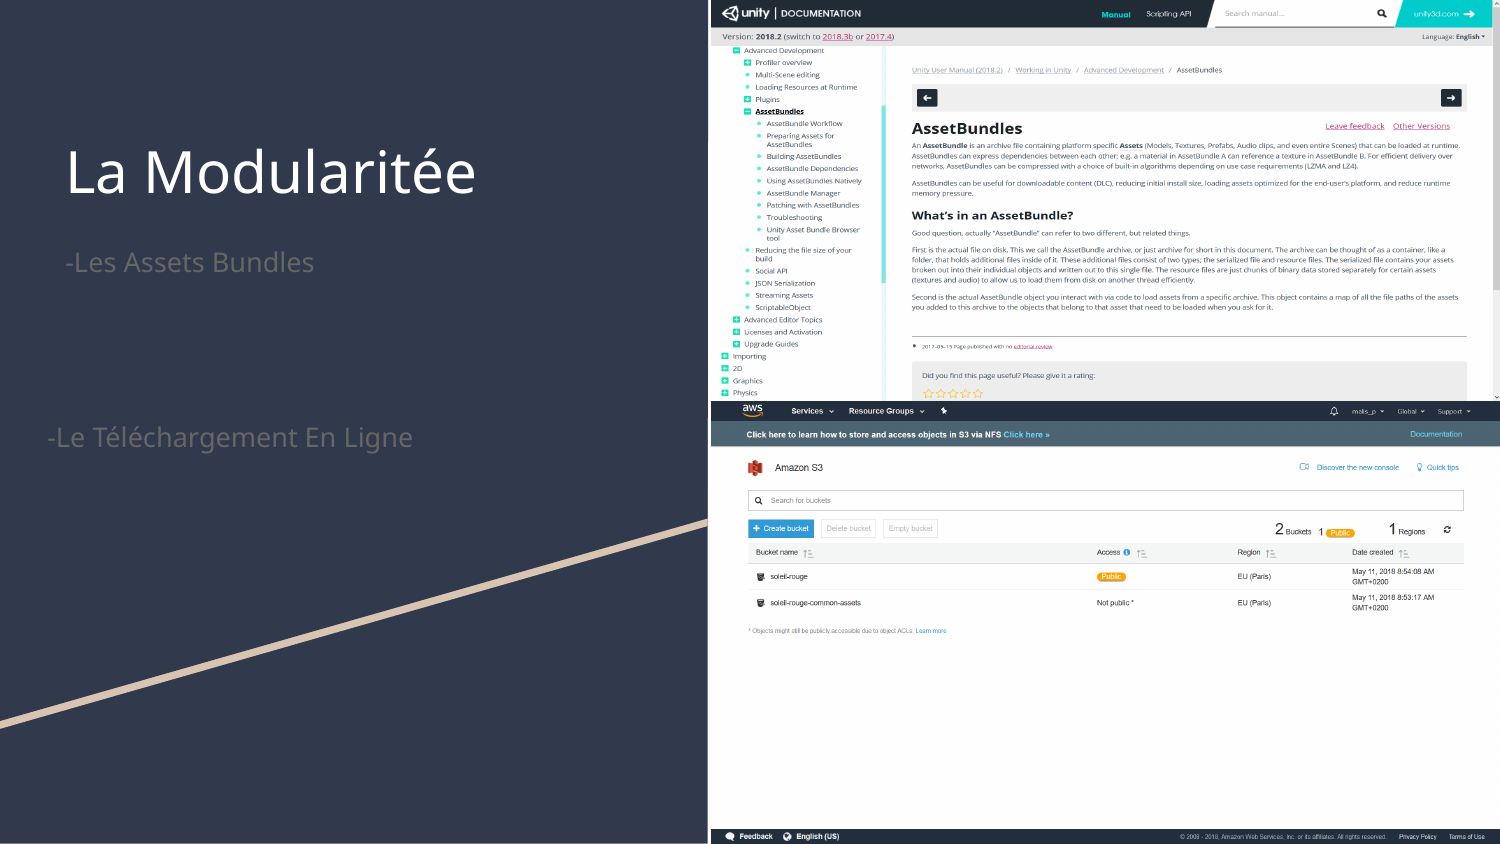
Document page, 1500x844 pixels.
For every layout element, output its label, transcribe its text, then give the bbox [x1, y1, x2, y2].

list -Les Assets Bundles [50, 225, 638, 302]
title La Modularitée [50, 120, 687, 262]
picture [711, 0, 1500, 844]
list -Le Téléchargement En Ligne [32, 400, 620, 477]
